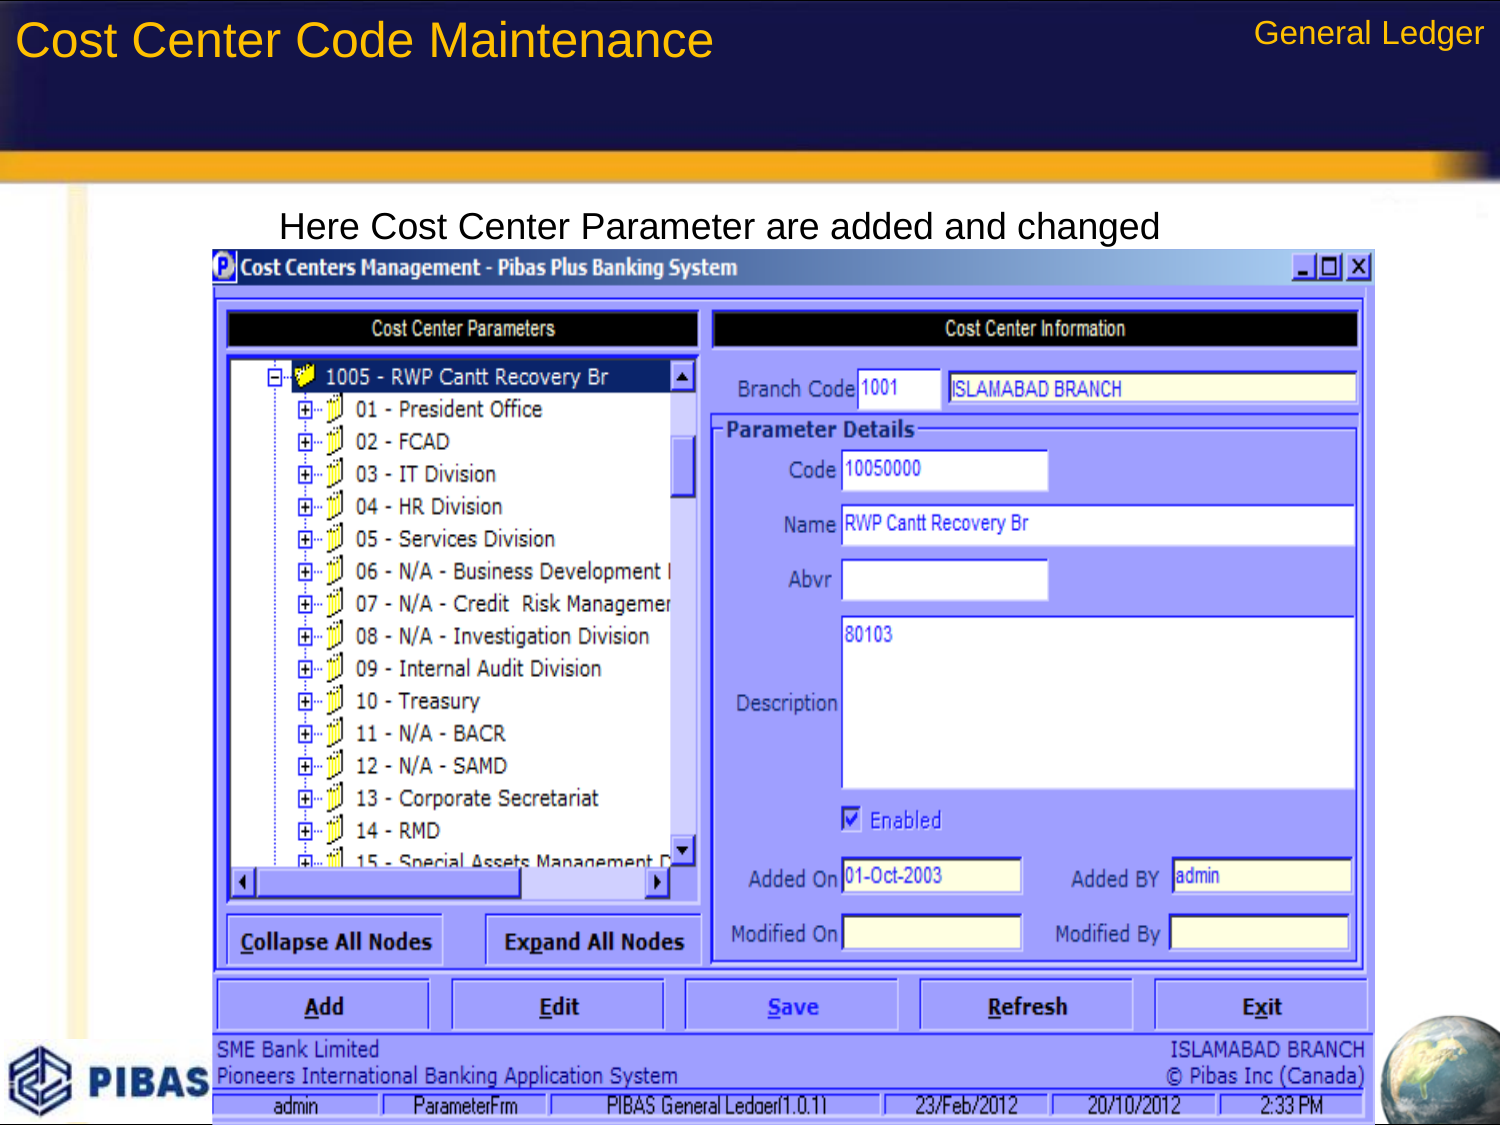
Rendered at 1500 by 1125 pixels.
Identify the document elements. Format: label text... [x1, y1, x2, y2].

text_box Here Cost Center Parameter are added and changed [49, 149, 1400, 255]
text_box General Ledger [999, 0, 1500, 63]
text_box Cost Center Code Maintenance [0, 0, 775, 75]
picture [0, 1, 1500, 1125]
